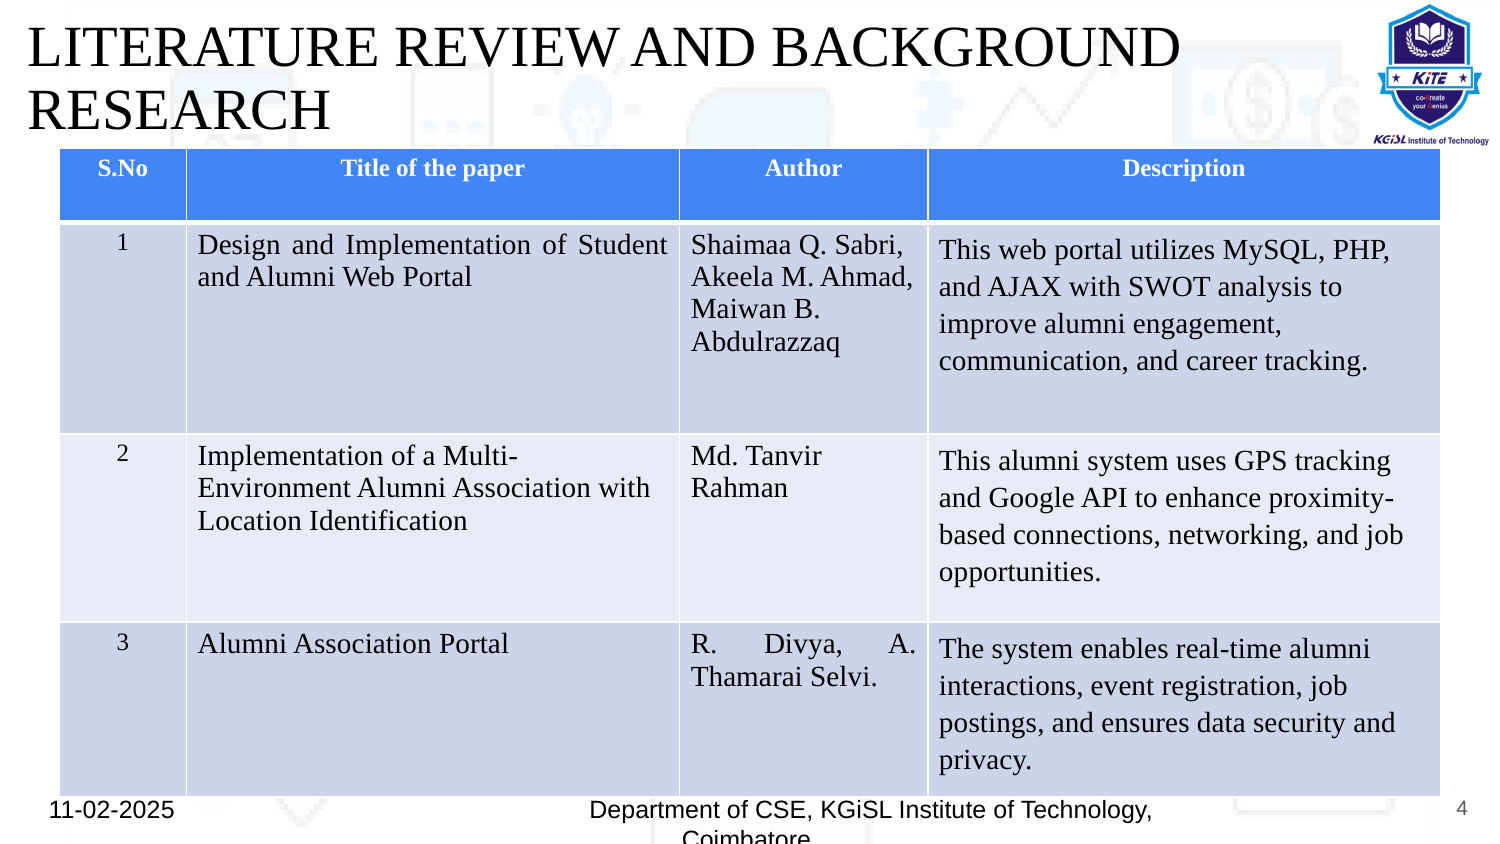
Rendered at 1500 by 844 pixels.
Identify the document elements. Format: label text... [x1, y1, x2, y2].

table_header Author [680, 149, 927, 220]
table_cell Alumni Association Portal [187, 623, 679, 796]
footer PROJECT PHASE -I ZEROTH REVIEW Department of CSE, KGiSL Institute of Technology, Coimbatore [333, 798, 1167, 831]
table_cell Implementation of a Multi-Environment Alumni Association with Location Identification [187, 435, 679, 621]
title LITERATURE REVIEW AND BACKGROUND RESEARCH [16, 16, 1354, 149]
table_cell 3 [60, 623, 186, 796]
table_cell 1 [60, 225, 186, 433]
table_header S.No [60, 149, 186, 220]
table_header Description [929, 149, 1440, 220]
table_cell This web portal utilizes MySQL, PHP, and AJAX with SWOT analysis to improve alumni engagement, communication, and career tracking. [929, 225, 1440, 433]
table_cell The system enables real-time alumni interactions, event registration, job postings, and ensures data security and privacy. [929, 623, 1440, 796]
table_cell Design and Implementation of Student and Alumni Web Portal [187, 225, 679, 433]
slide_number 4 [1410, 785, 1480, 830]
table_cell Md. Tanvir Rahman [680, 435, 927, 621]
table_cell Shaimaa Q. Sabri, Akeela M. Ahmad, Maiwan B. Abdulrazzaq [680, 225, 927, 433]
table_cell This alumni system uses GPS tracking and Google API to enhance proximity-based connections, networking, and job opportunities. [929, 435, 1440, 621]
table_cell 2 [60, 435, 186, 621]
table_cell R. Divya, A. Thamarai Selvi. [680, 623, 927, 796]
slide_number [37, 785, 201, 831]
table_header Title of the paper [187, 149, 679, 220]
picture [1359, 0, 1500, 149]
